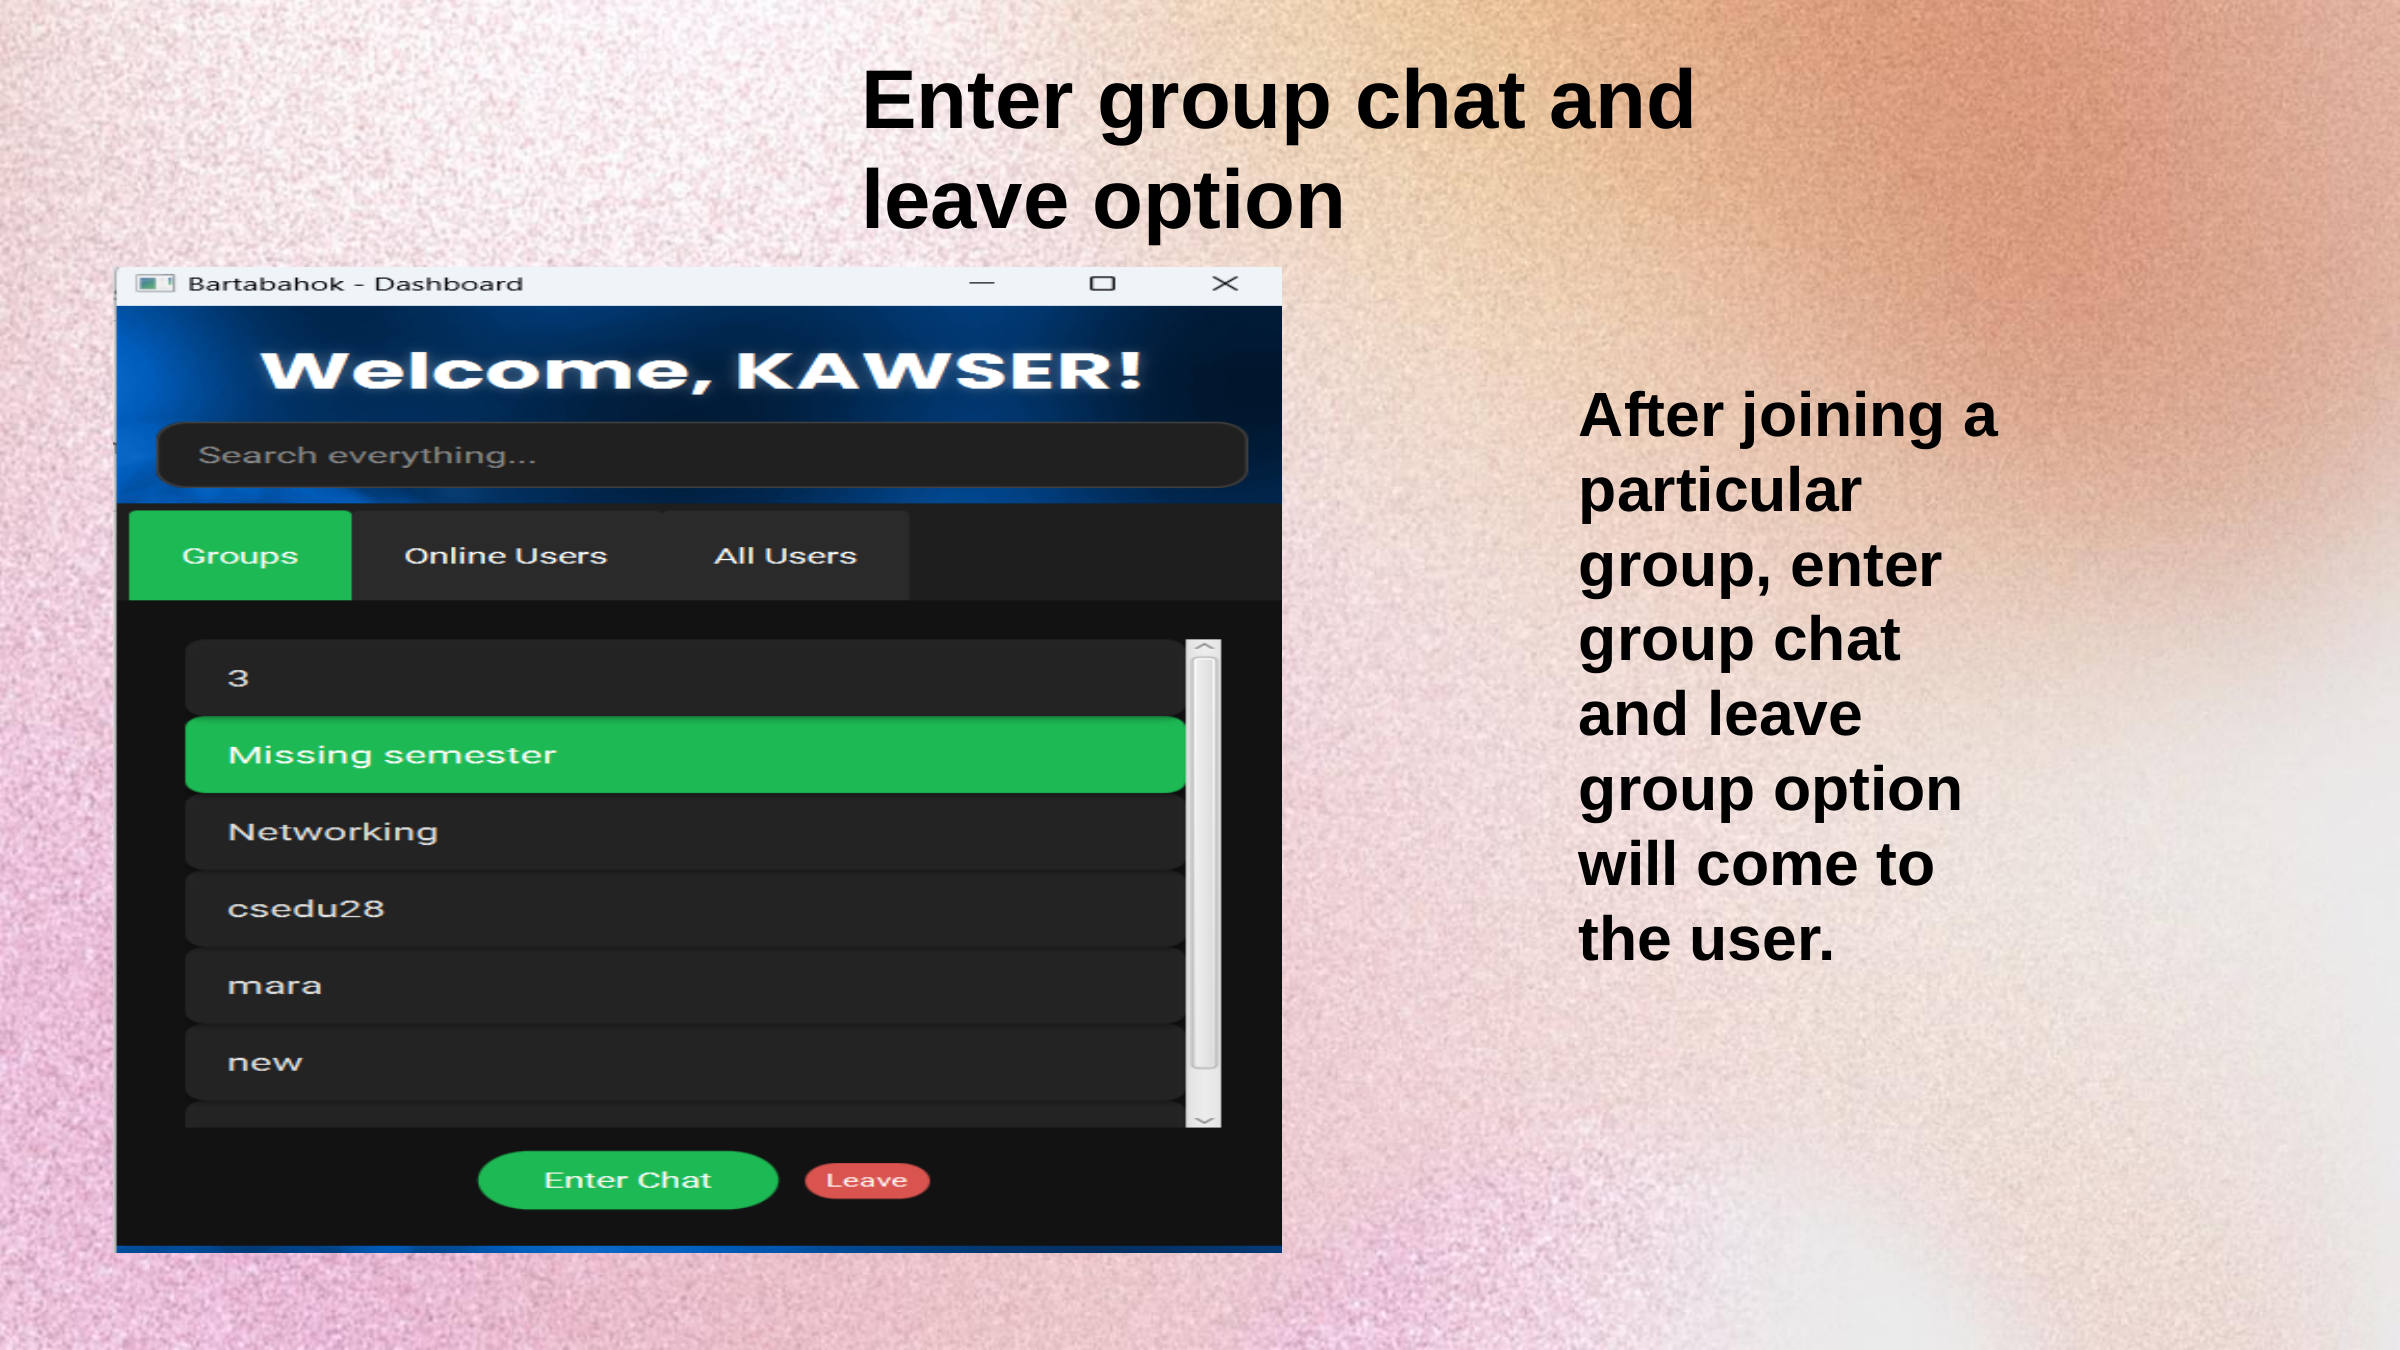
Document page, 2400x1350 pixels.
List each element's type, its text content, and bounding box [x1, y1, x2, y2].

picture [0, 0, 2400, 1350]
text_box Enter group chat and leave option [846, 30, 1850, 132]
text_box After joining a particular group, enter group chat and leave group option will come to the user. [1563, 358, 2015, 647]
